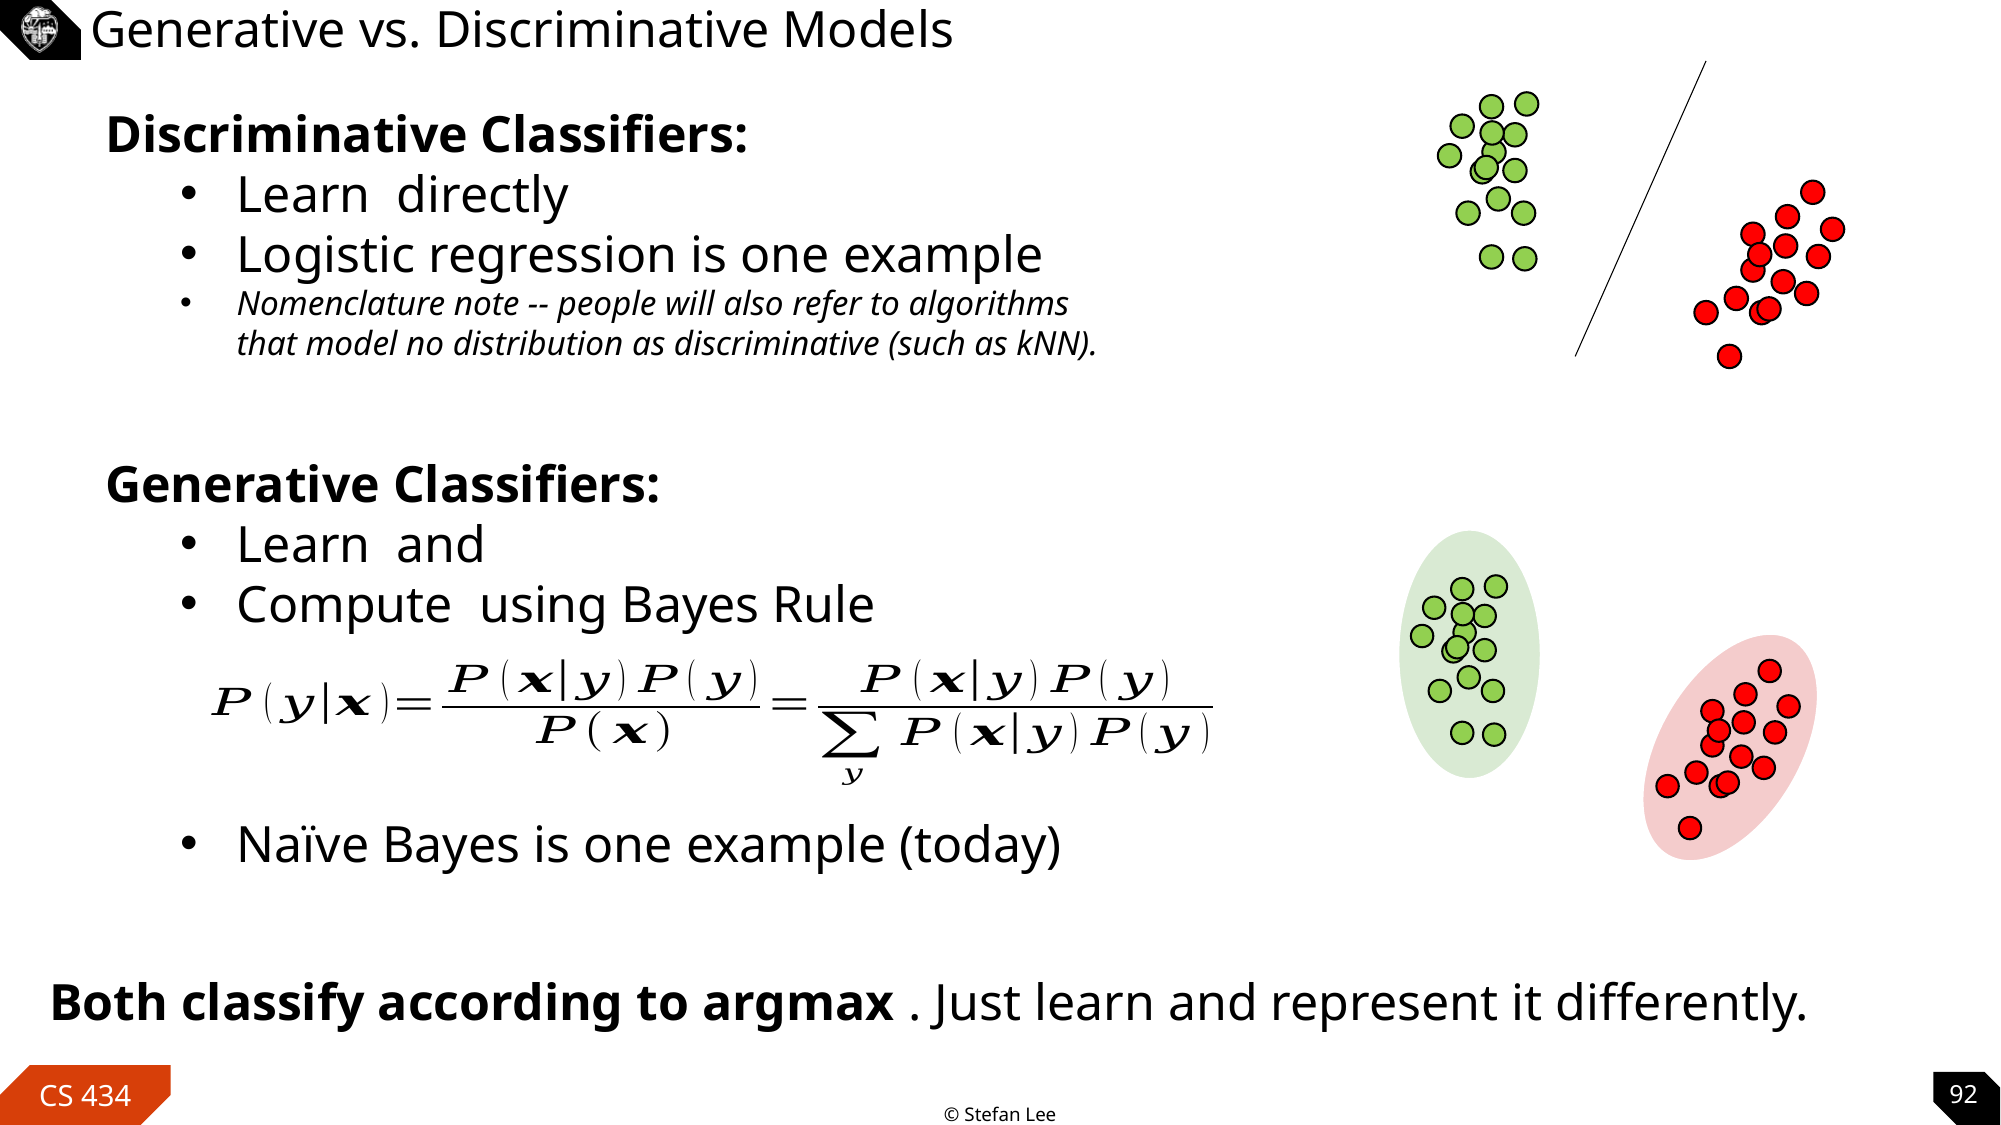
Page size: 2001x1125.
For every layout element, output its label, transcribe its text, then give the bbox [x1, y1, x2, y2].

slide_number 92 [1933, 1071, 1994, 1119]
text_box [1437, 60, 1845, 369]
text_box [1398, 529, 1802, 873]
title Generative vs. Discriminative Models [0, 1, 1699, 61]
